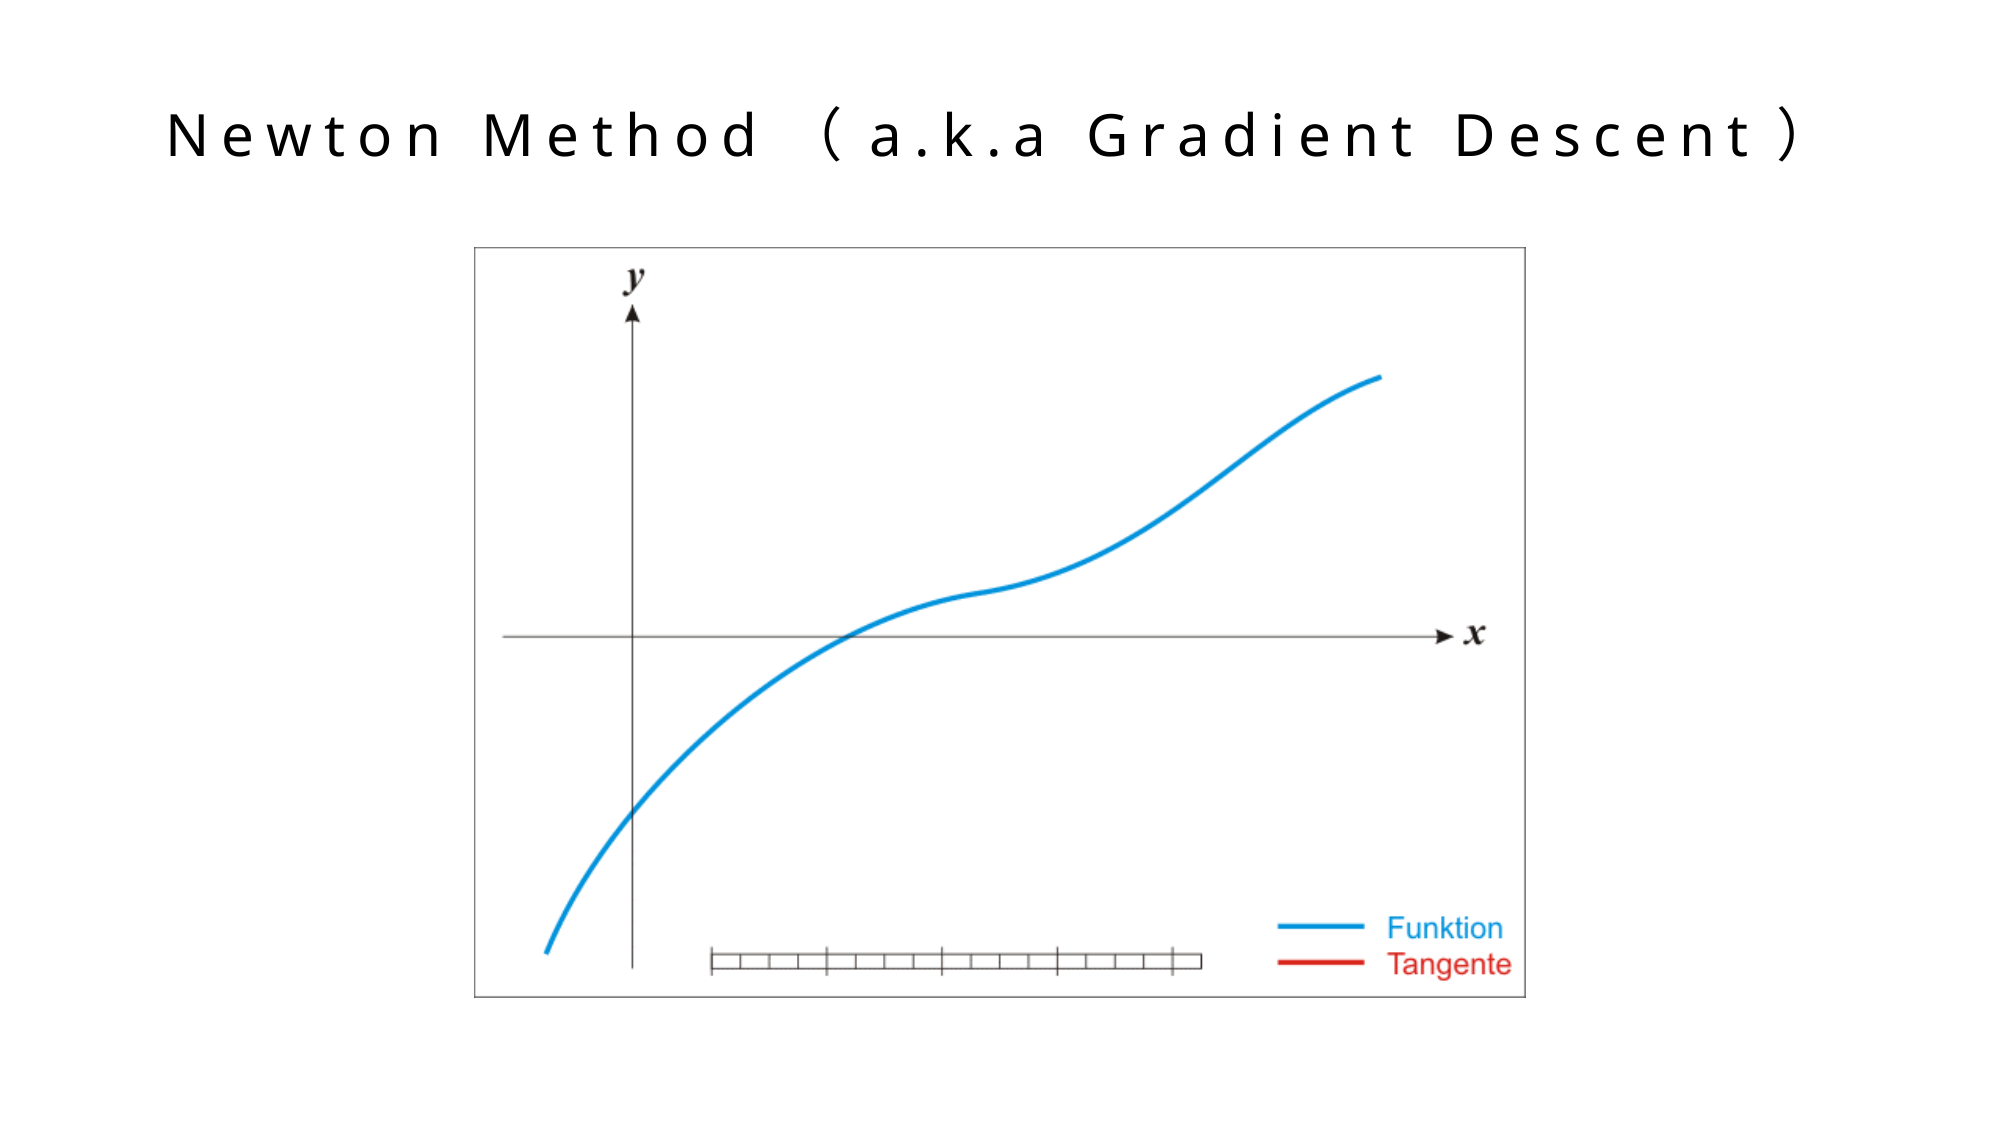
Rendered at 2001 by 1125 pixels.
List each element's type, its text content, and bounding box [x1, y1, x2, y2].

text_box Newton Method（a.k.a Gradient Descent） [150, 90, 1850, 176]
picture [474, 247, 1526, 998]
